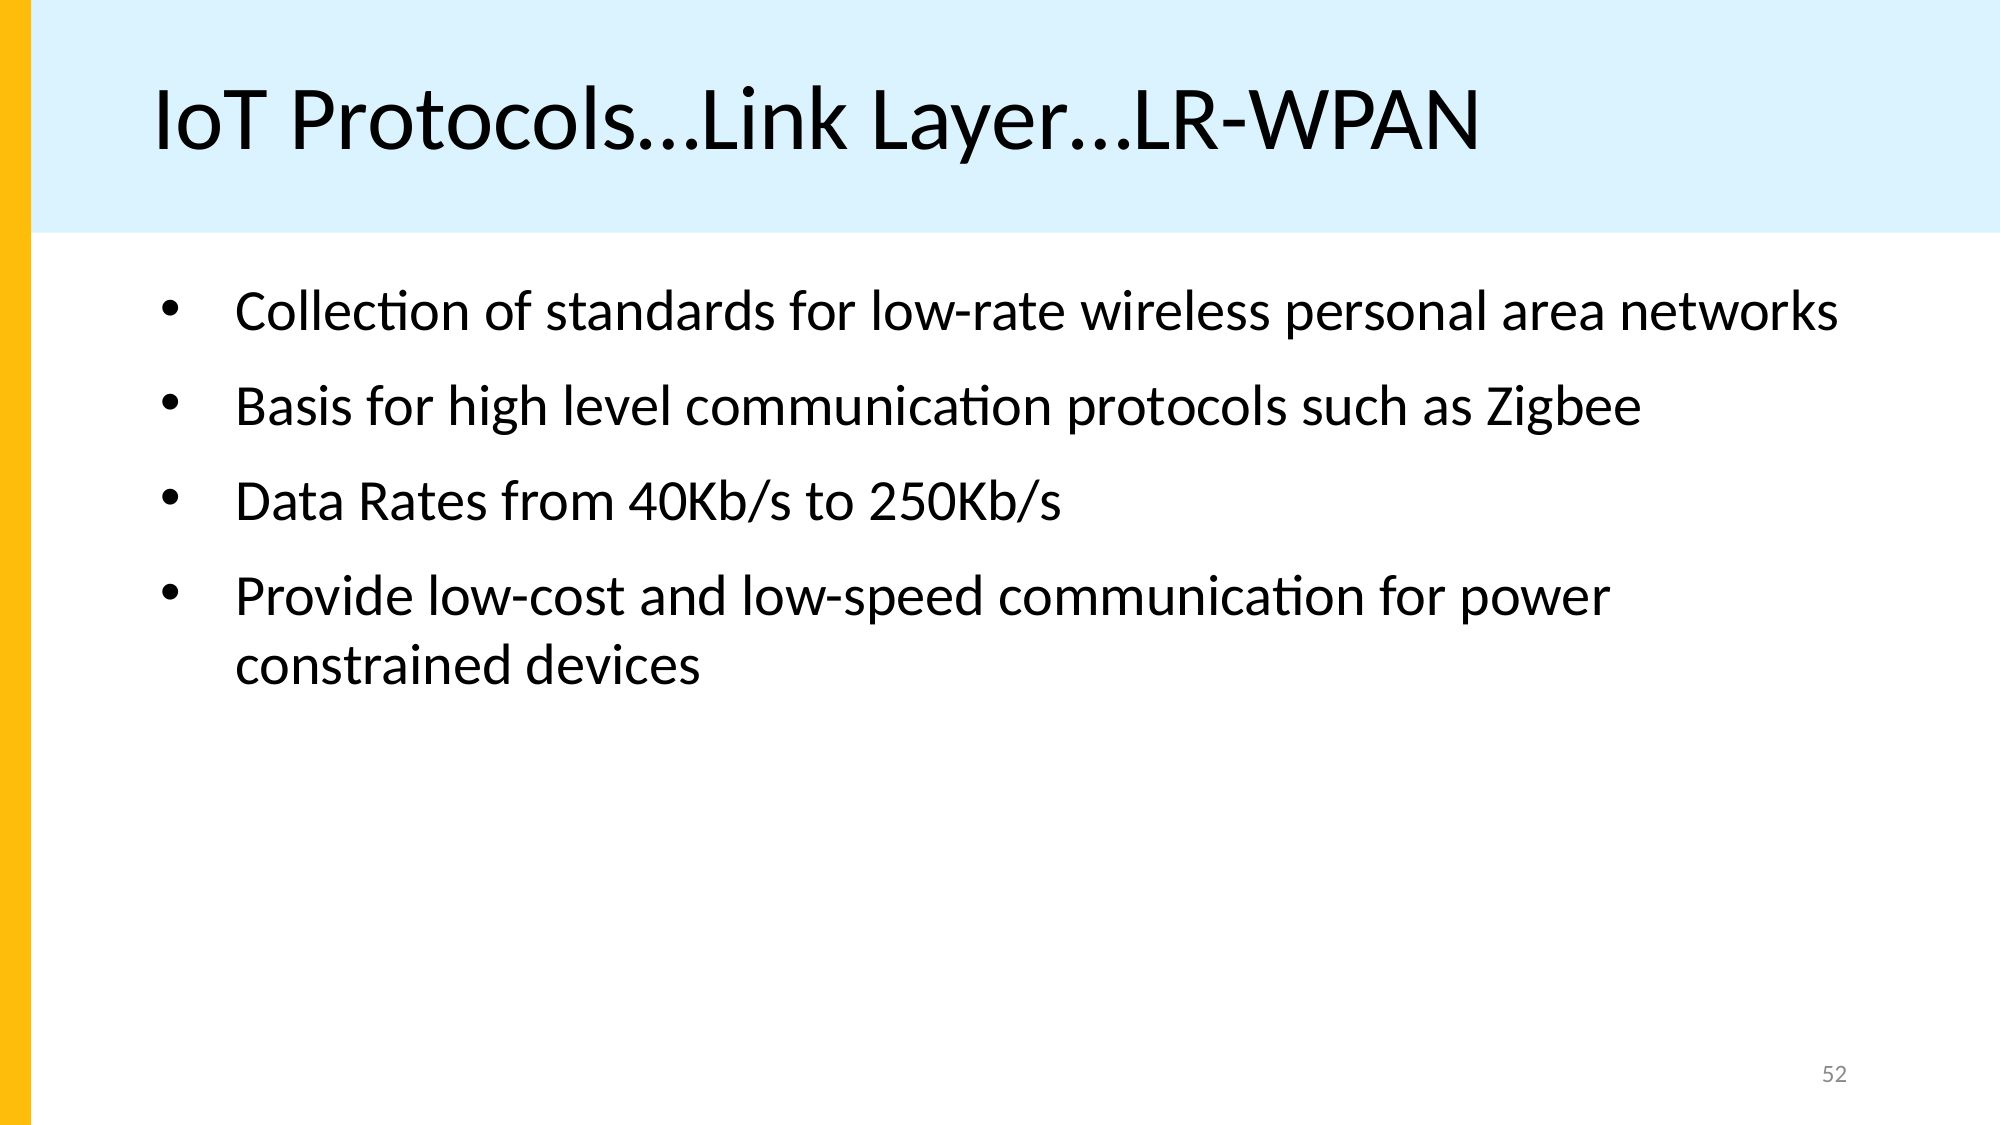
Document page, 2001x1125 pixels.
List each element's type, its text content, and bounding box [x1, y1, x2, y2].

text_box Collection of standards for low-rate wireless personal area networks Basis for high level communication protocols such as Zigbee Data Rates from 40Kb/s to 250Kb/s Provide low-cost and low-speed communication for power constrained devices [145, 264, 1900, 705]
text_box [32, 0, 2000, 234]
text_box [0, 0, 32, 1125]
title IoT Protocols…Link Layer…LR-WPAN [137, 30, 1863, 209]
slide_number 52 [1412, 1042, 1863, 1103]
